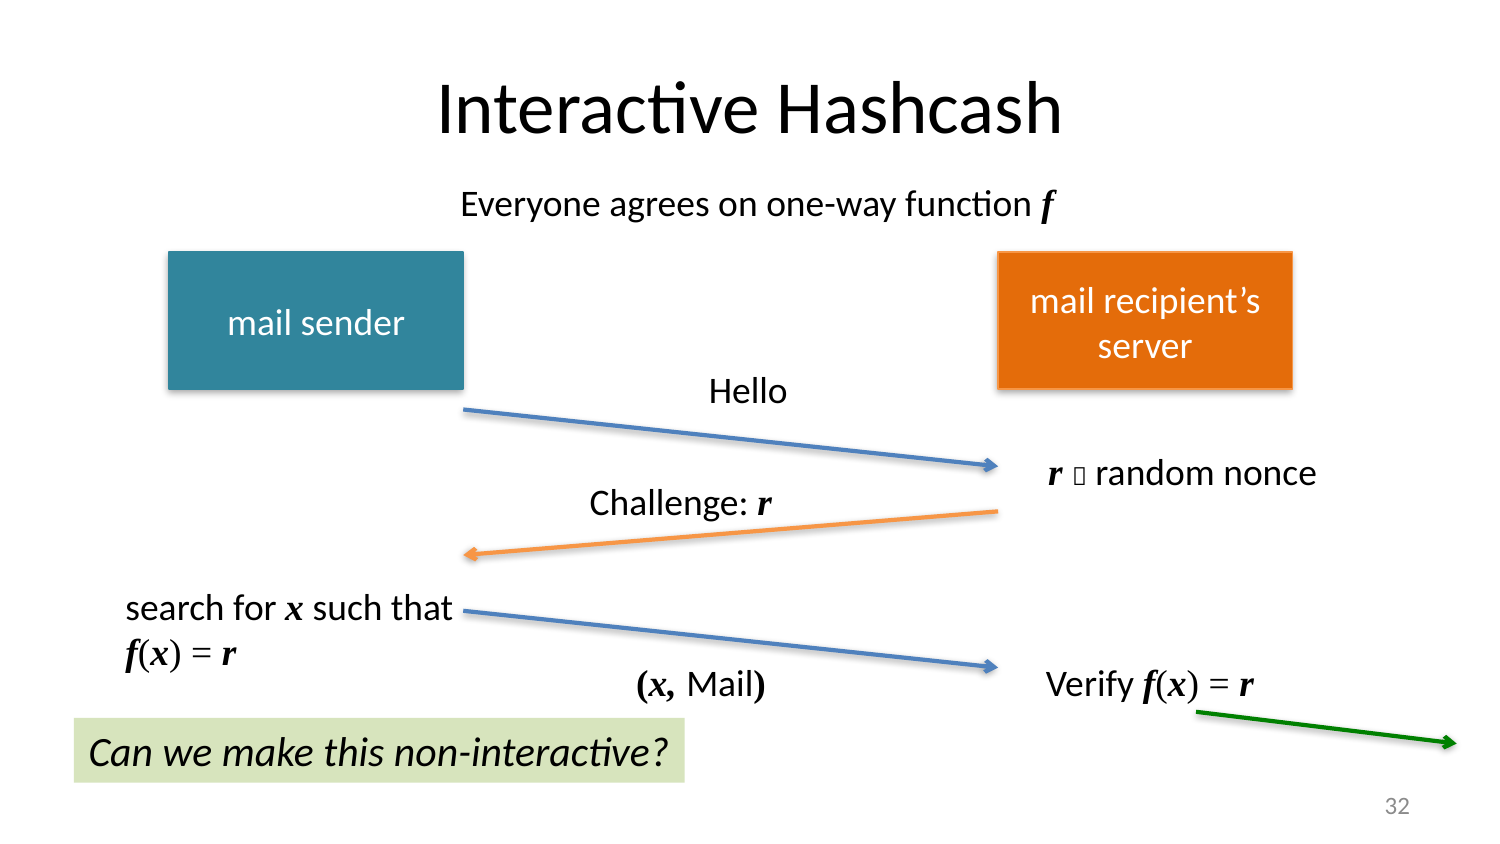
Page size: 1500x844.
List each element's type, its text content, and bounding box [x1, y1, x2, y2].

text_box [1195, 711, 1457, 744]
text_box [462, 610, 999, 668]
text_box (x, Mail) [621, 677, 781, 711]
text_box Can we make this non-interactive? [73, 717, 685, 783]
text_box Everyone agrees on one-way function f [445, 171, 1069, 232]
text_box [462, 409, 999, 467]
text_box mail recipient’s server [997, 251, 1293, 390]
text_box search for x such that f(x) = r [110, 575, 469, 681]
slide_number 31 [1074, 782, 1425, 827]
text_box mail sender [168, 251, 464, 390]
text_box Challenge: r [574, 476, 787, 509]
text_box r  random nonce [1033, 440, 1333, 501]
title Interactive Hashcash [75, 33, 1425, 175]
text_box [462, 511, 999, 556]
text_box Hello [694, 358, 803, 407]
text_box Verify f(x) = r [1031, 651, 1269, 711]
